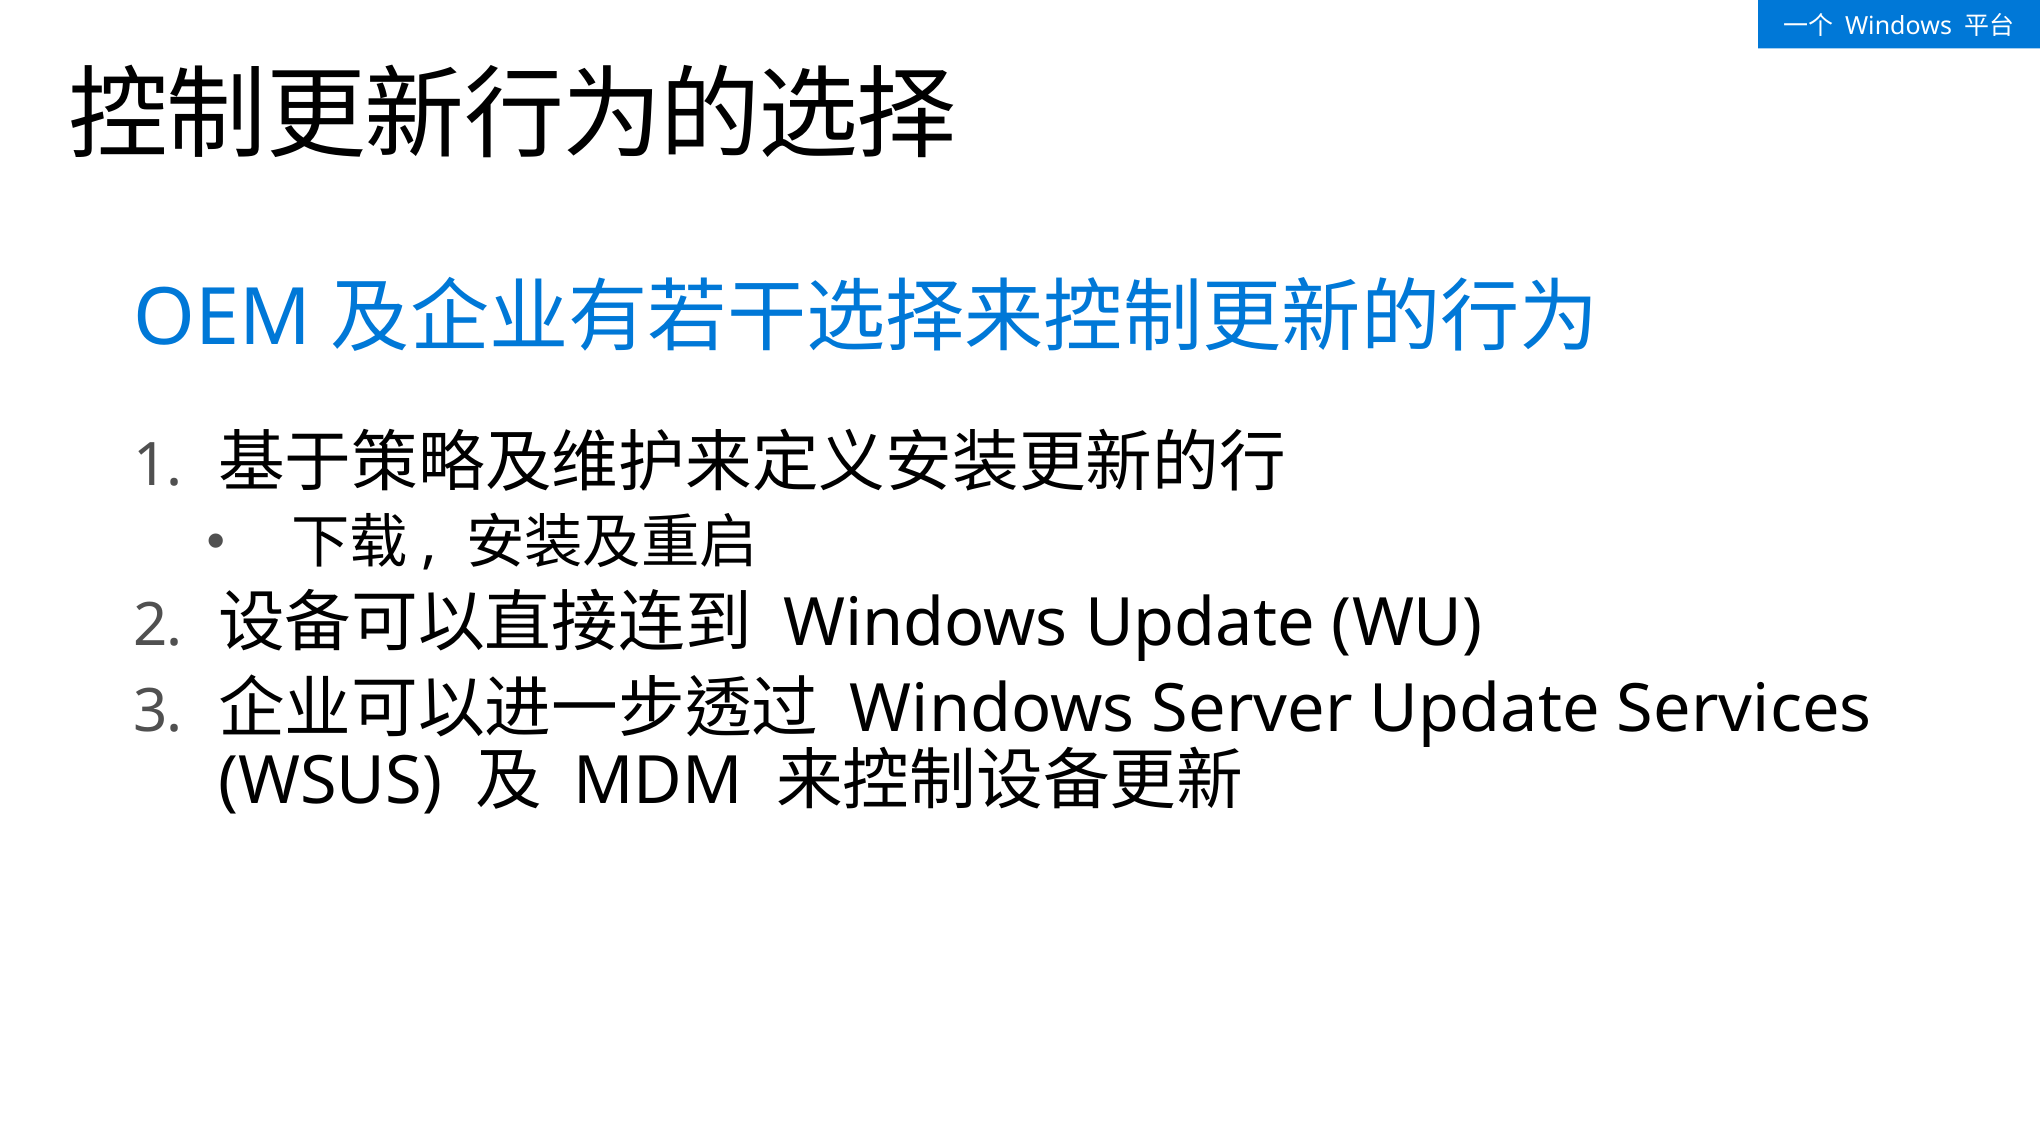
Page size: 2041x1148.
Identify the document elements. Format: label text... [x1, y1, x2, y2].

text_box 一个 Windows 平台 [1757, 0, 2041, 49]
title 控制更新行为的选择 [45, 48, 1996, 199]
list OEM及企业有若干选择来控制更新的行为 基于策略及维护来定义安装更新的行 下载, 安装及重启 设备可以直接连到 Windows Update (WU) 企业可以进一步透过 Windows Server Update Services (WSUS) 及 MDM 来控制设备更新 [53, 261, 1996, 962]
